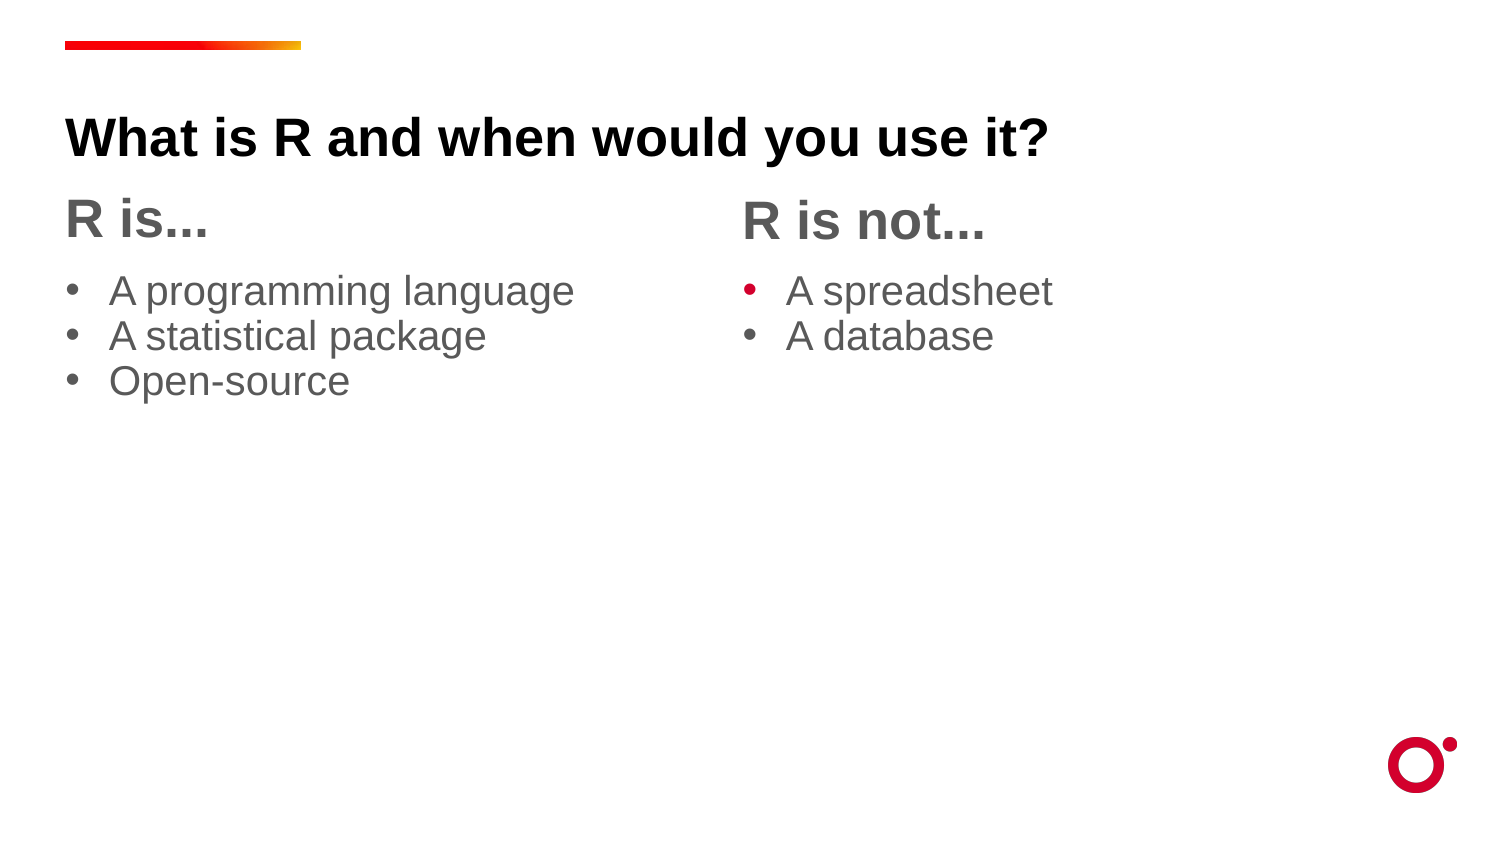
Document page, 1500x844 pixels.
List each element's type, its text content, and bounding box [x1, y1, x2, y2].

text_box A spreadsheet A database [742, 269, 1409, 743]
text_box A programming language A statistical package Open-source [65, 269, 712, 746]
text_box R is... [65, 178, 712, 250]
text_box What is R and when would you use it? [65, 57, 1409, 169]
picture [1388, 737, 1457, 793]
text_box R is not... [742, 178, 1409, 251]
picture [65, 41, 301, 50]
